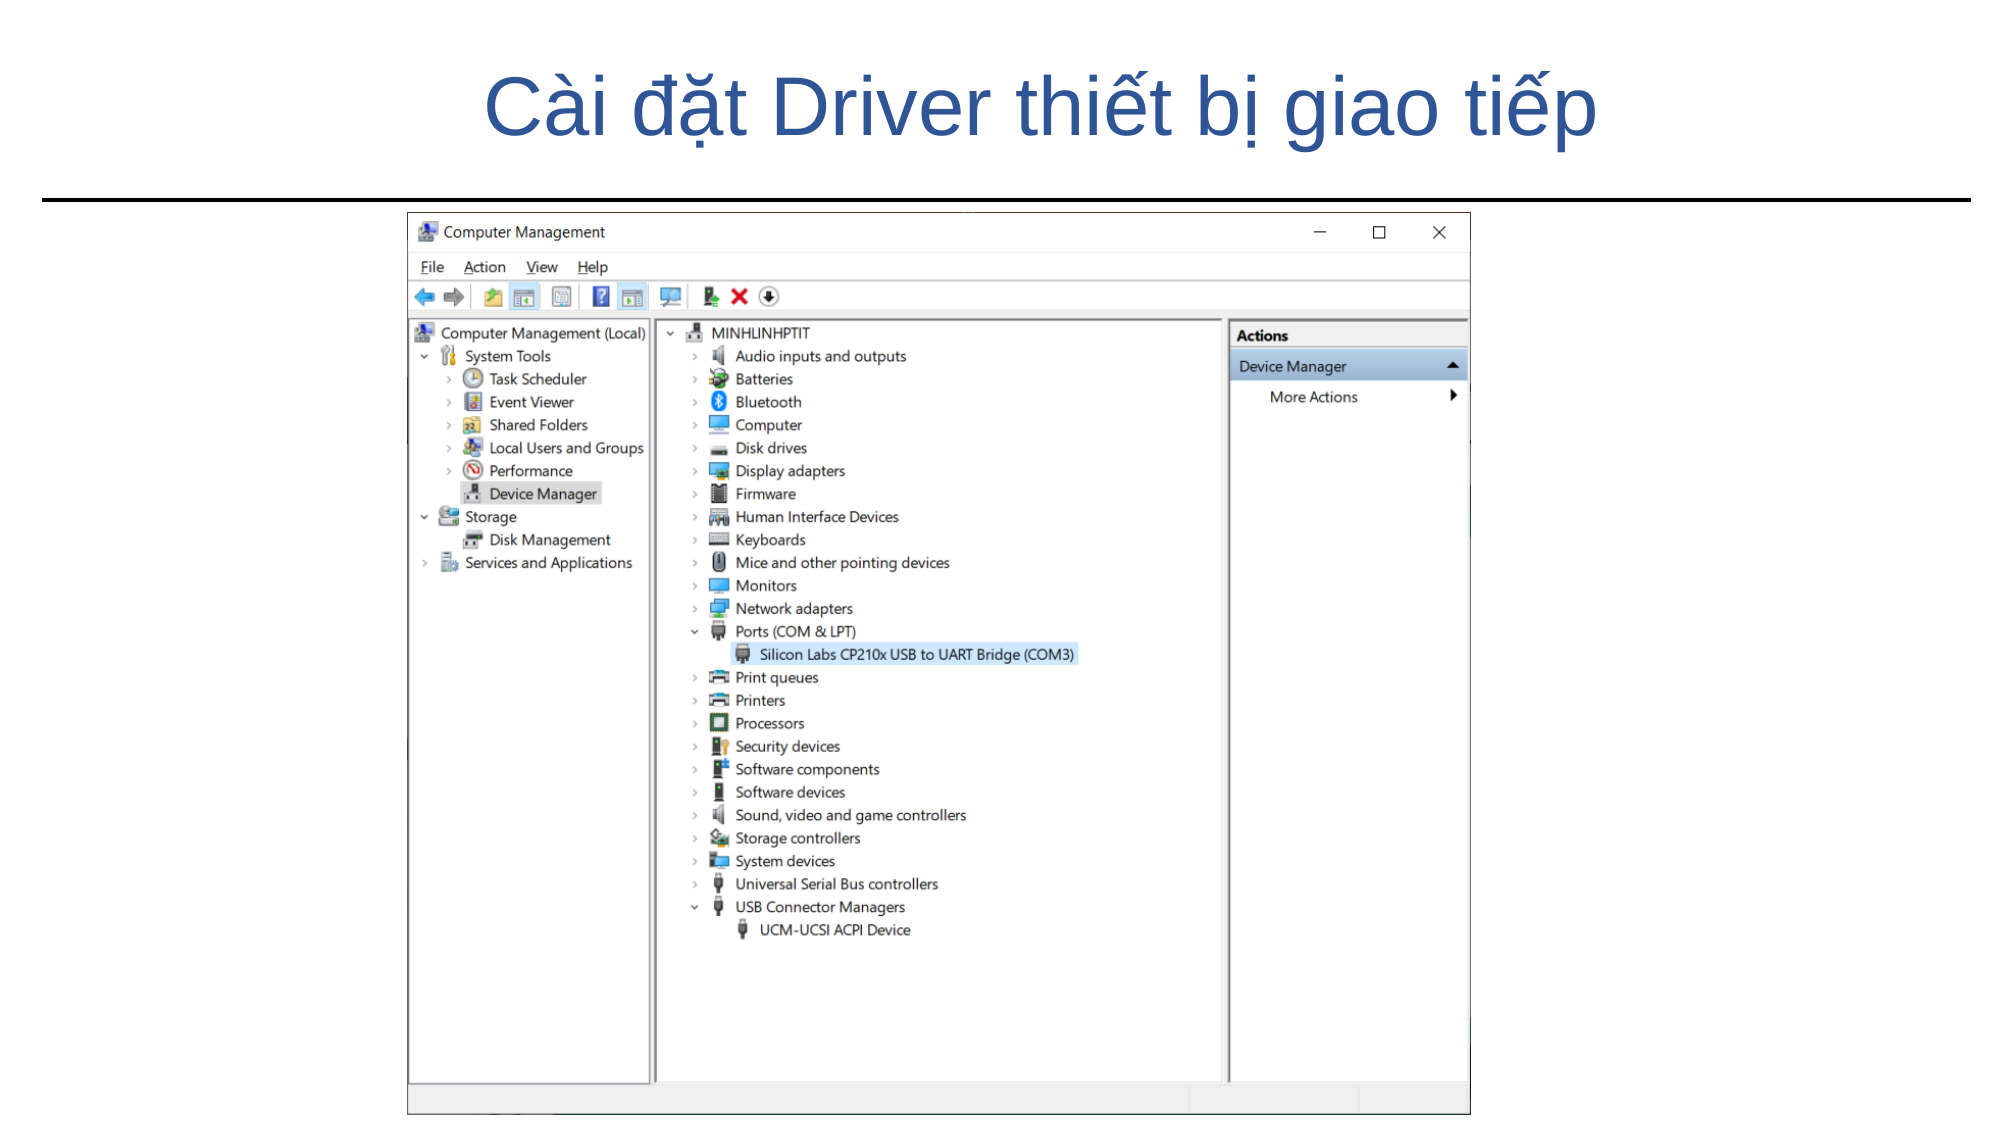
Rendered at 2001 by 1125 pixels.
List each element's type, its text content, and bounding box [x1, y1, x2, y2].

title Cài đặt Driver thiết bị giao tiếp [249, 39, 1834, 177]
picture [407, 212, 1471, 1115]
